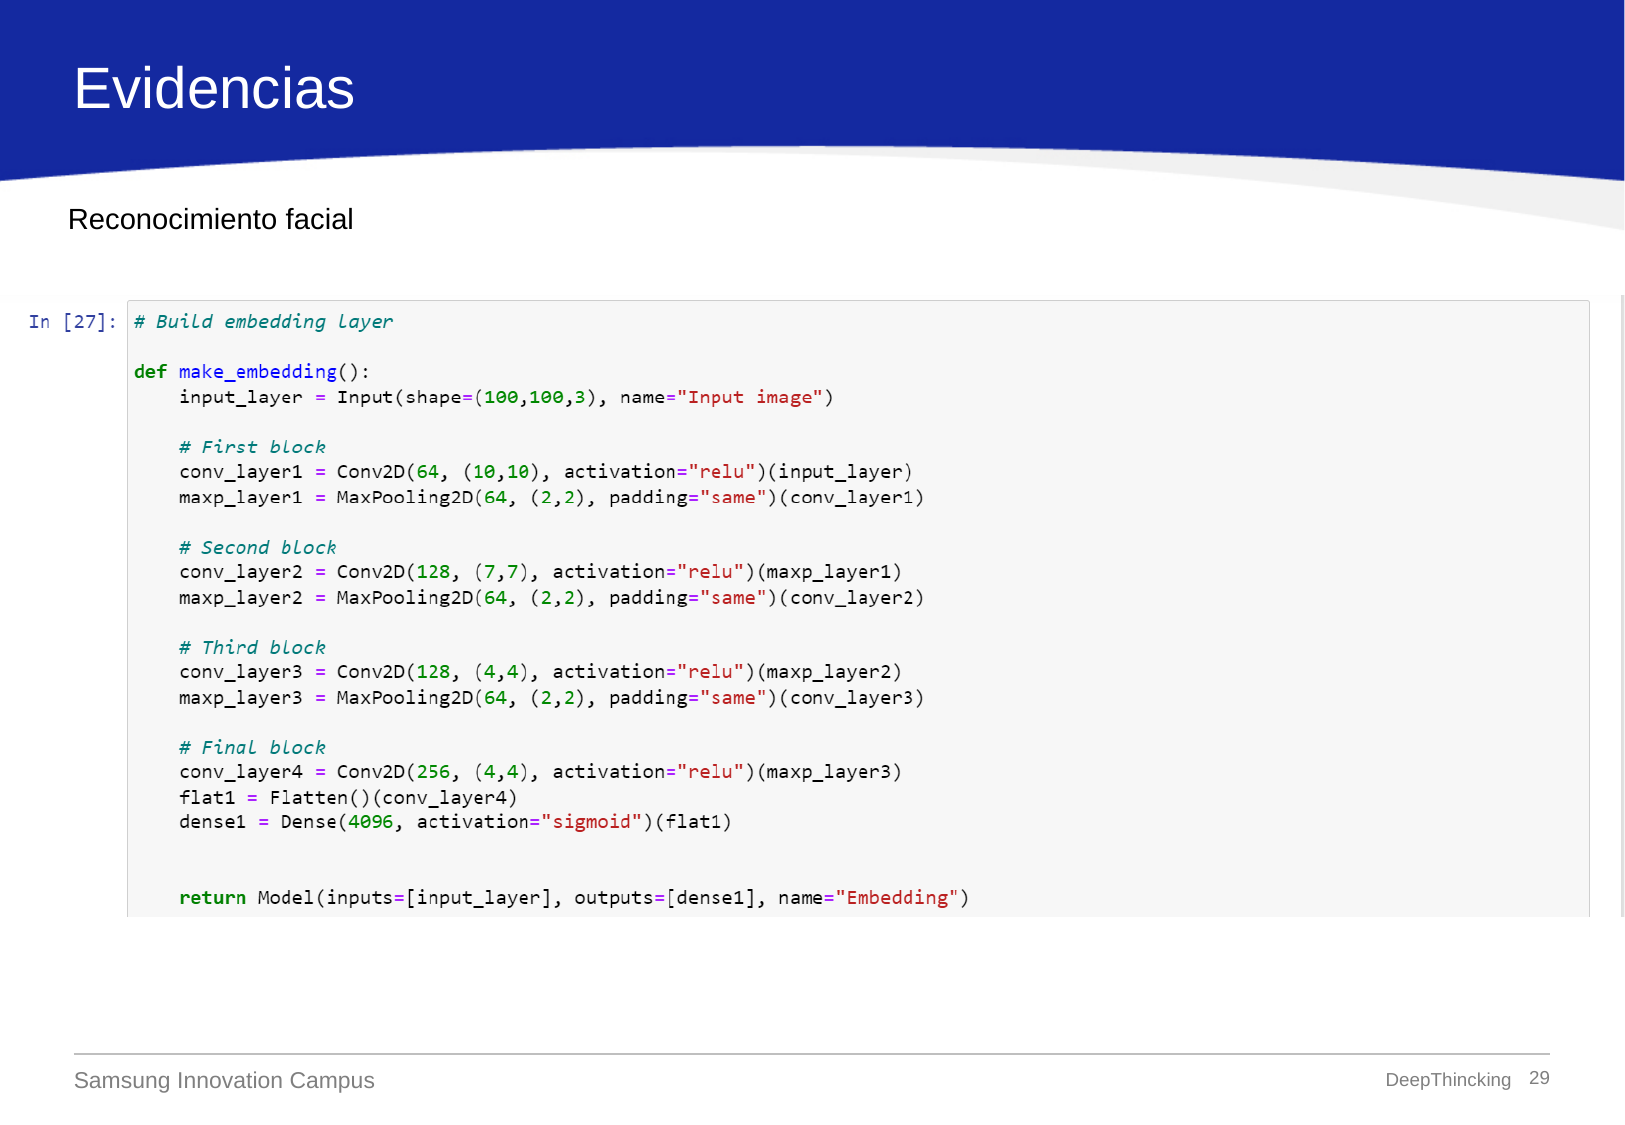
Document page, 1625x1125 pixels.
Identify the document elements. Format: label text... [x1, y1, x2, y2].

text_box Reconocimiento facial [53, 192, 580, 243]
picture [0, 0, 1625, 1125]
text_box Evidencias [73, 50, 1475, 121]
text_box DeepThincking [1370, 1060, 1528, 1098]
